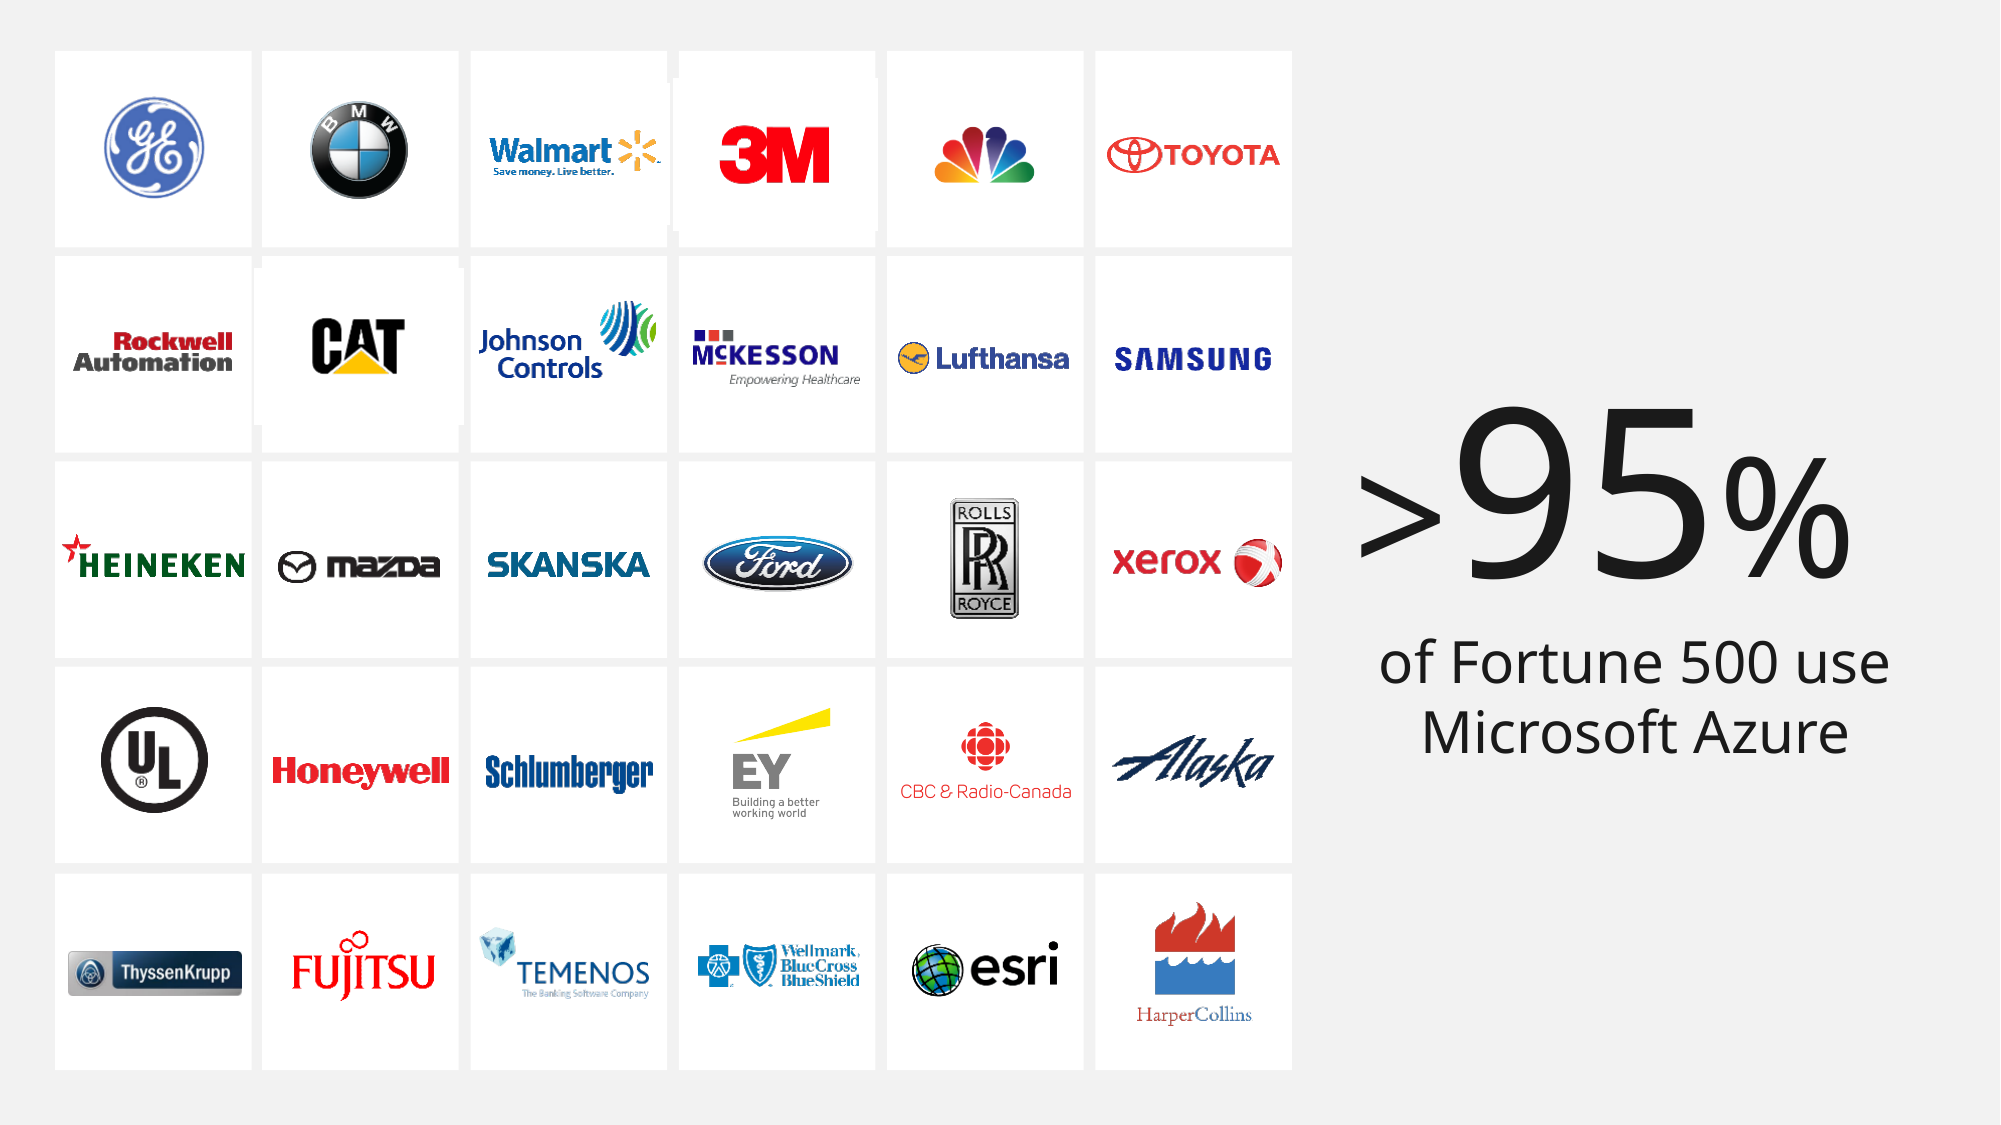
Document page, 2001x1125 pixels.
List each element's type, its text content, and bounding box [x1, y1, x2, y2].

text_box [887, 50, 1084, 1071]
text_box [253, 50, 464, 1071]
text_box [470, 50, 670, 1071]
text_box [1095, 50, 1292, 1071]
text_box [55, 50, 252, 1071]
text_box >95% of Fortune 500 use Microsoft Azure [1317, 319, 1954, 899]
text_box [673, 50, 878, 1071]
